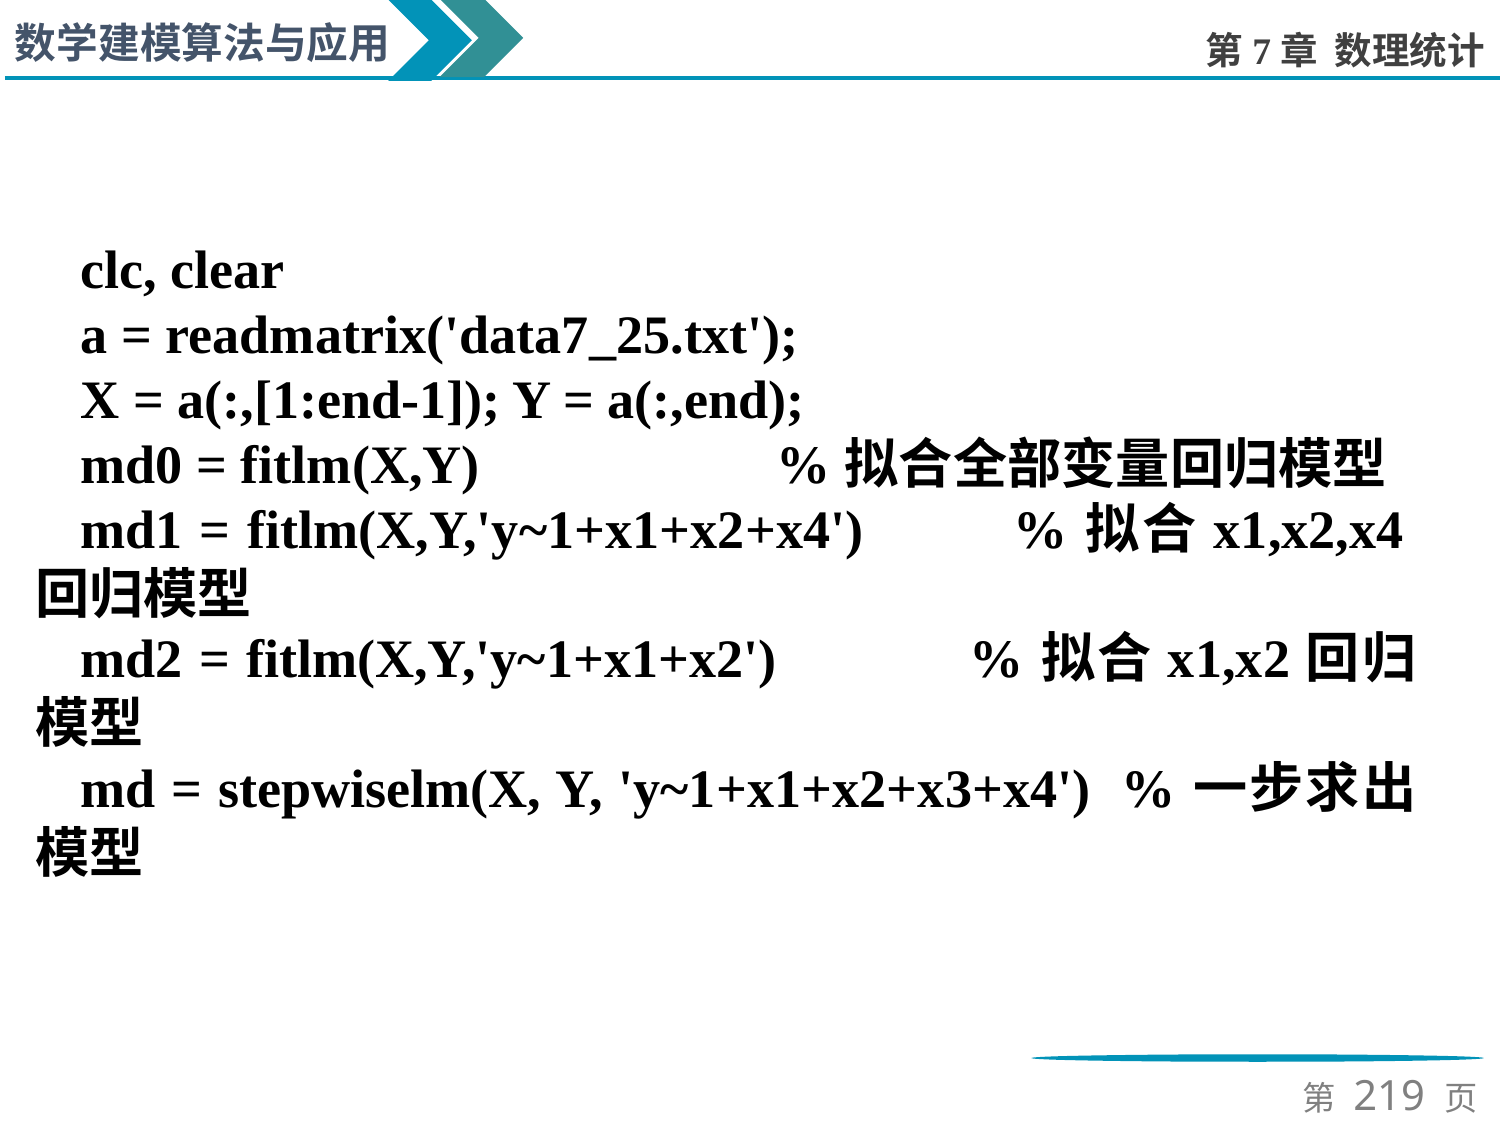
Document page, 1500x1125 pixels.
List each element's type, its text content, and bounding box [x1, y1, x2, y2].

text_box clc, clear a = readmatrix('data7_25.txt'); X = a(:,[1:end-1]); Y = a(:,end); md0 = fitlm(X,Y) %拟合全部变量回归模型 md1 = fitlm(X,Y,'y~1+x1+x2+x4') %拟合x1,x2,x4回归模型 md2 = fitlm(X,Y,'y~1+x1+x2') %拟合x1,x2回归模型 md = stepwiselm(X, Y, 'y~1+x1+x2+x3+x4') %一步求出模型 [20, 226, 1432, 892]
